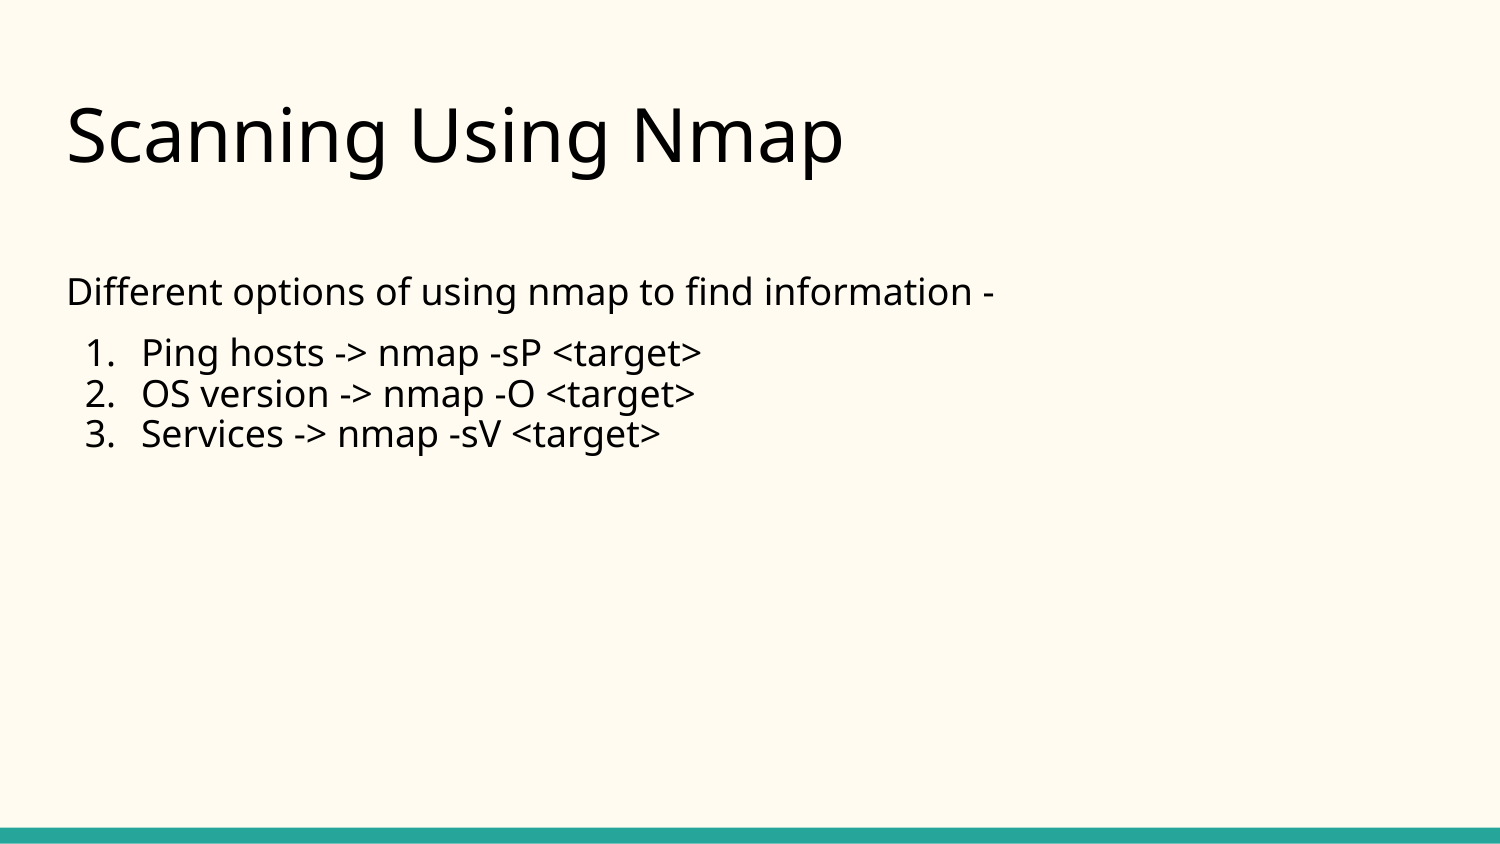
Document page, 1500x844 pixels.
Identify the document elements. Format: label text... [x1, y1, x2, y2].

title Scanning Using Nmap [51, 72, 1449, 174]
list Different options of using nmap to find information - Ping hosts -> nmap -sP <target> OS version -> nmap -O <target> Services -> nmap -sV <target> [51, 192, 1449, 750]
